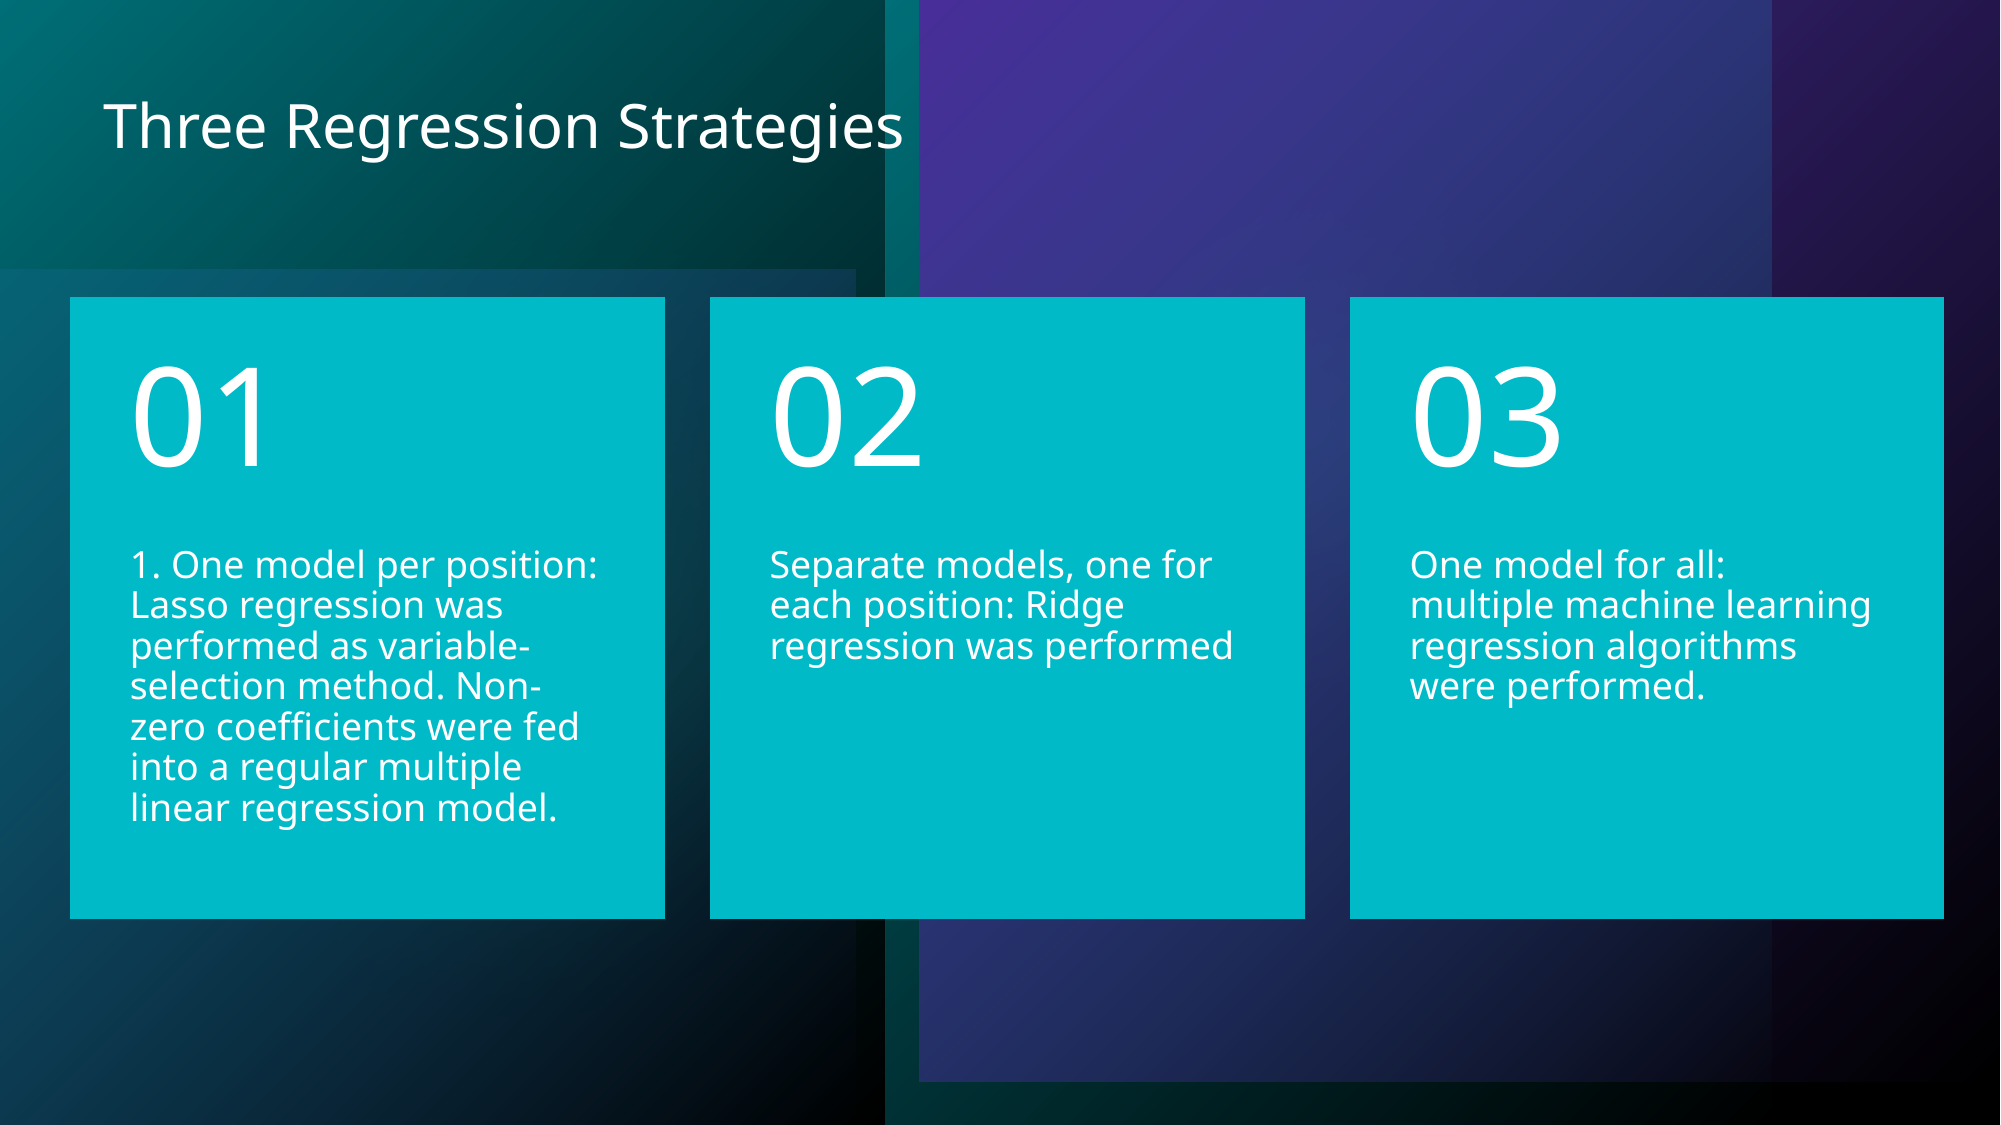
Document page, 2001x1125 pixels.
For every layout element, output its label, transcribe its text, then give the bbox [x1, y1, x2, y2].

title Three Regression Strategies [88, 88, 1851, 297]
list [71, 297, 1944, 918]
